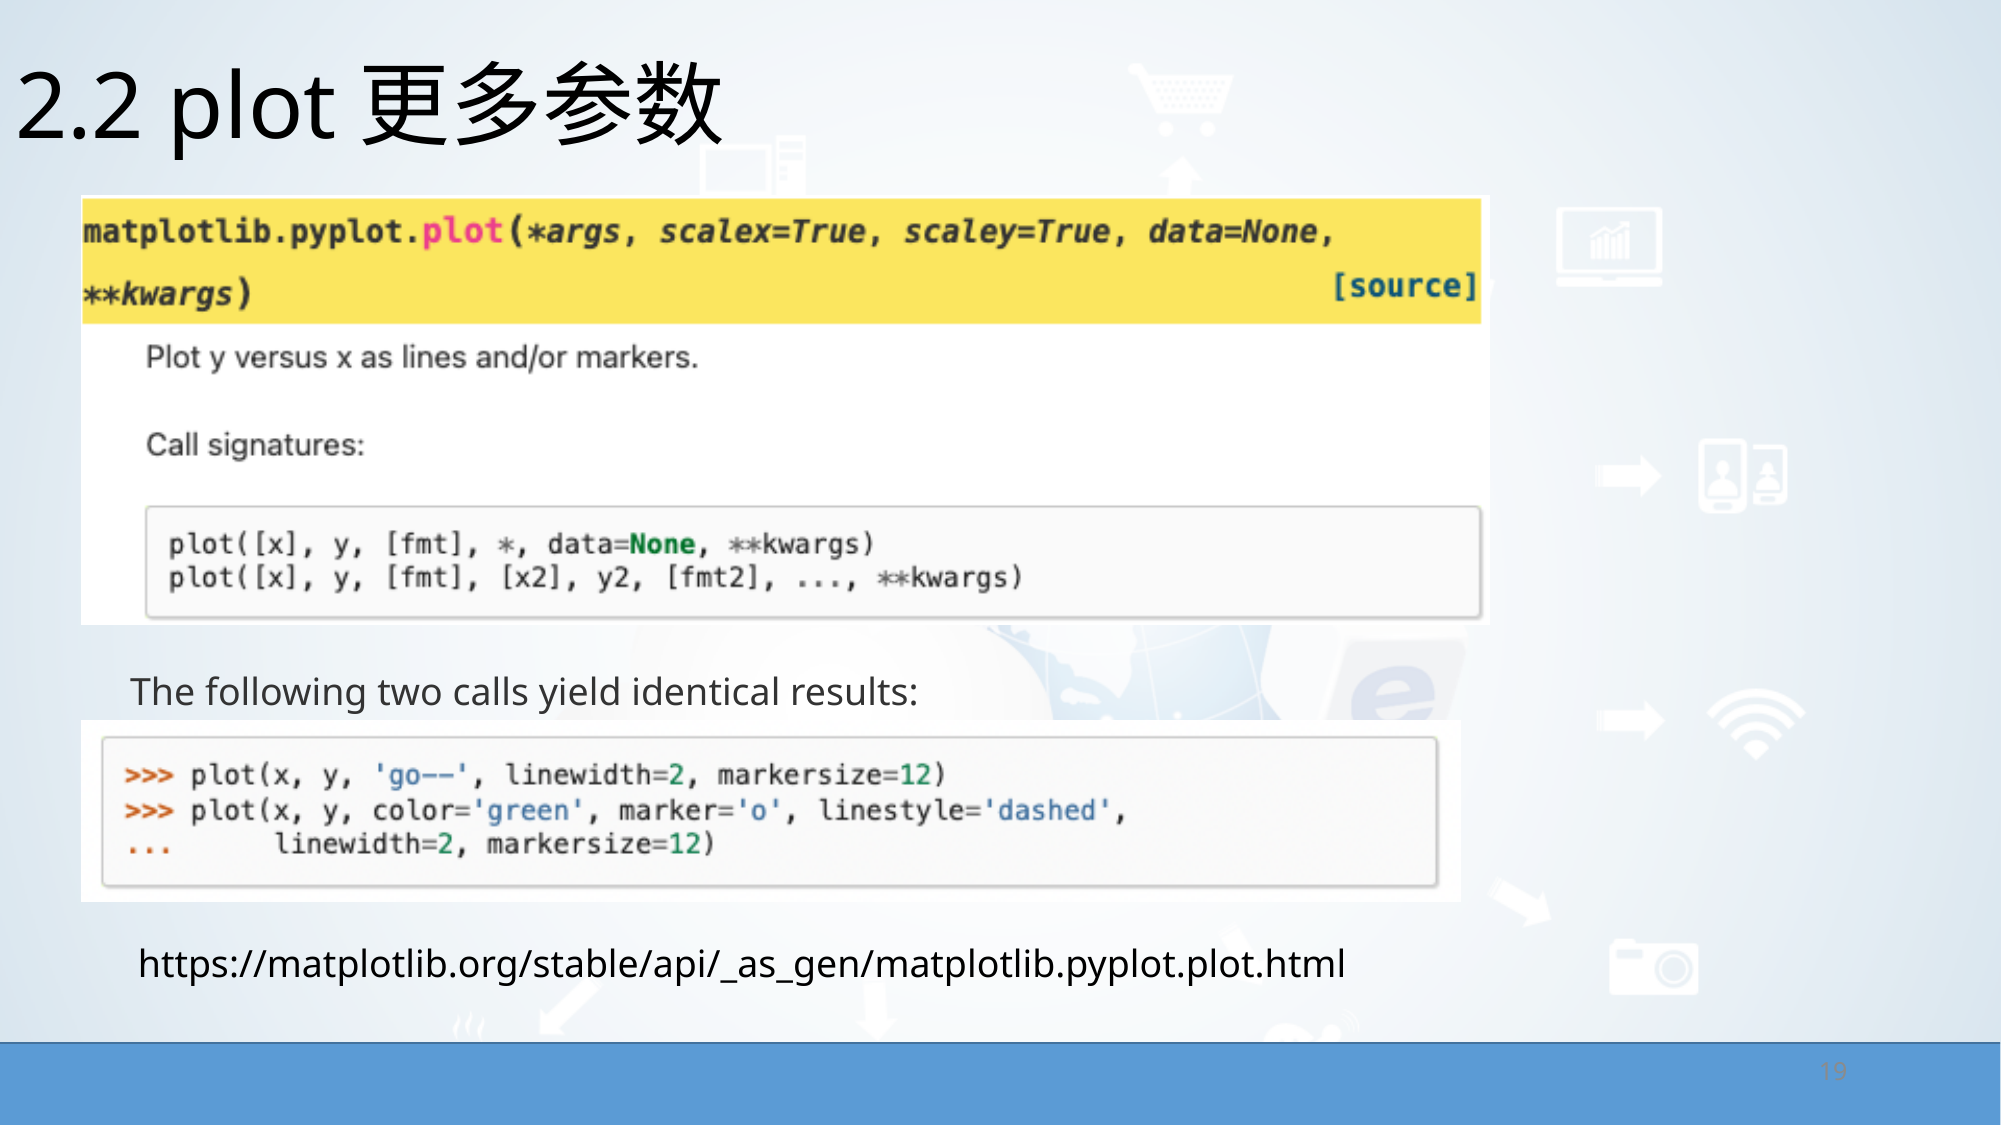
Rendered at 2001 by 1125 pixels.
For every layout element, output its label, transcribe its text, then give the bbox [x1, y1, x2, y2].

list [81, 195, 1490, 625]
picture [81, 720, 1461, 902]
title 2.2 plot更多参数 [0, 0, 1725, 218]
text_box The following two calls yield identical results: [115, 660, 1247, 720]
slide_number 19 [1412, 1042, 1863, 1103]
text_box https://matplotlib.org/stable/api/_as_gen/matplotlib.pyplot.plot.html [123, 933, 1638, 993]
